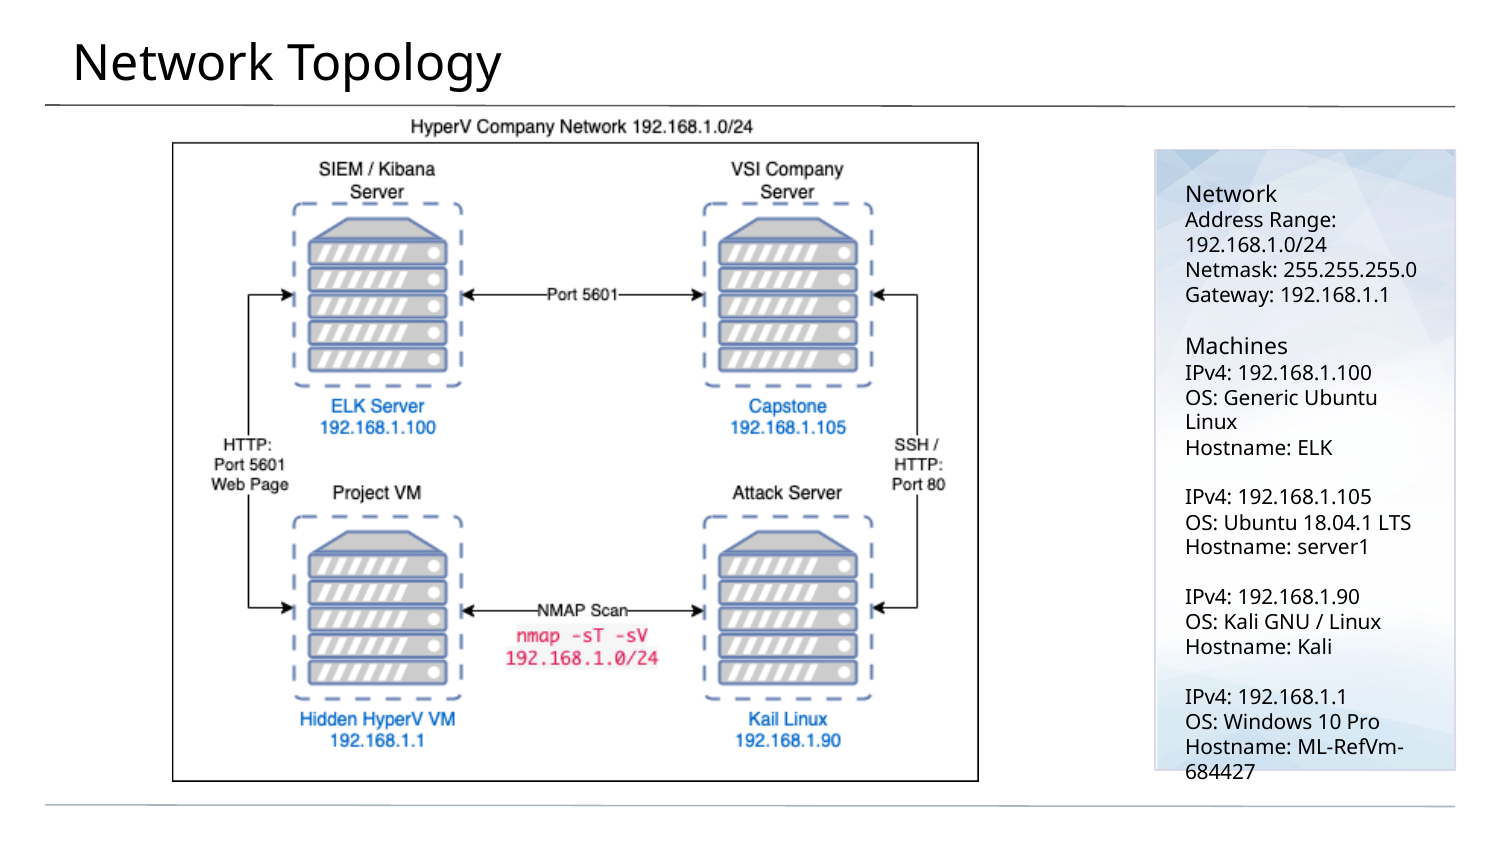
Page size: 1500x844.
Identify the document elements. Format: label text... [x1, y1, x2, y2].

picture [172, 112, 979, 782]
title Network Topology [0, 0, 1097, 88]
subtitle Network Address Range: 192.168.1.0/24 Netmask: 255.255.255.0 Gateway: 192.168.1.1 Machines IPv4: 192.168.1.100 OS: Generic Ubuntu Linux Hostname: ELK IPv4: 192.168.1.105 OS: Ubuntu 18.04.1 LTS Hostname: server1 IPv4: 192.168.1.90 OS: Kali GNU / Linux Hostname: Kali IPv4: 192.168.1.1 OS: Windows 10 Pro Hostname: ML-RefVm-684427 [1154, 149, 1456, 771]
